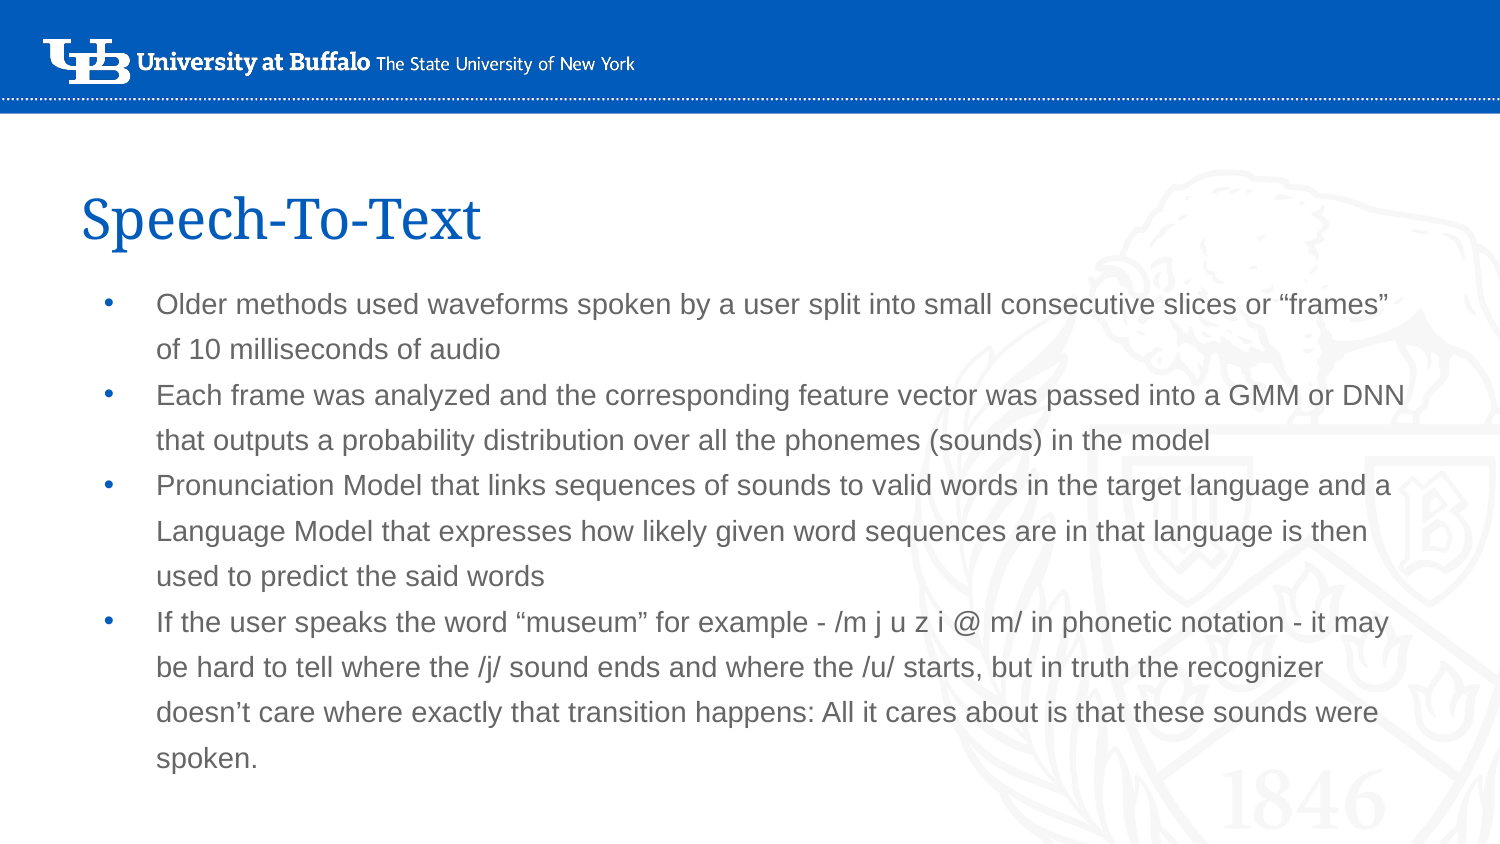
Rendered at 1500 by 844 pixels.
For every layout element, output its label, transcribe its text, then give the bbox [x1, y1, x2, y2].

list Older methods used waveforms spoken by a user split into small consecutive slices or “frames” of 10 milliseconds of audio Each frame was analyzed and the corresponding feature vector was passed into a GMM or DNN that outputs a probability distribution over all the phonemes (sounds) in the model Pronunciation Model that links sequences of sounds to valid words in the target language and a Language Model that expresses how likely given word sequences are in that language is then used to predict the said words If the user speaks the word “museum” for example - /m j u z i @ m/ in phonetic notation - it may be hard to tell where the /j/ sound ends and where the /u/ starts, but in truth the recognizer doesn’t care where exactly that transition happens: All it cares about is that these sounds were spoken. [69, 268, 1431, 758]
title Speech-To-Text [69, 105, 925, 258]
picture [0, 0, 1500, 844]
